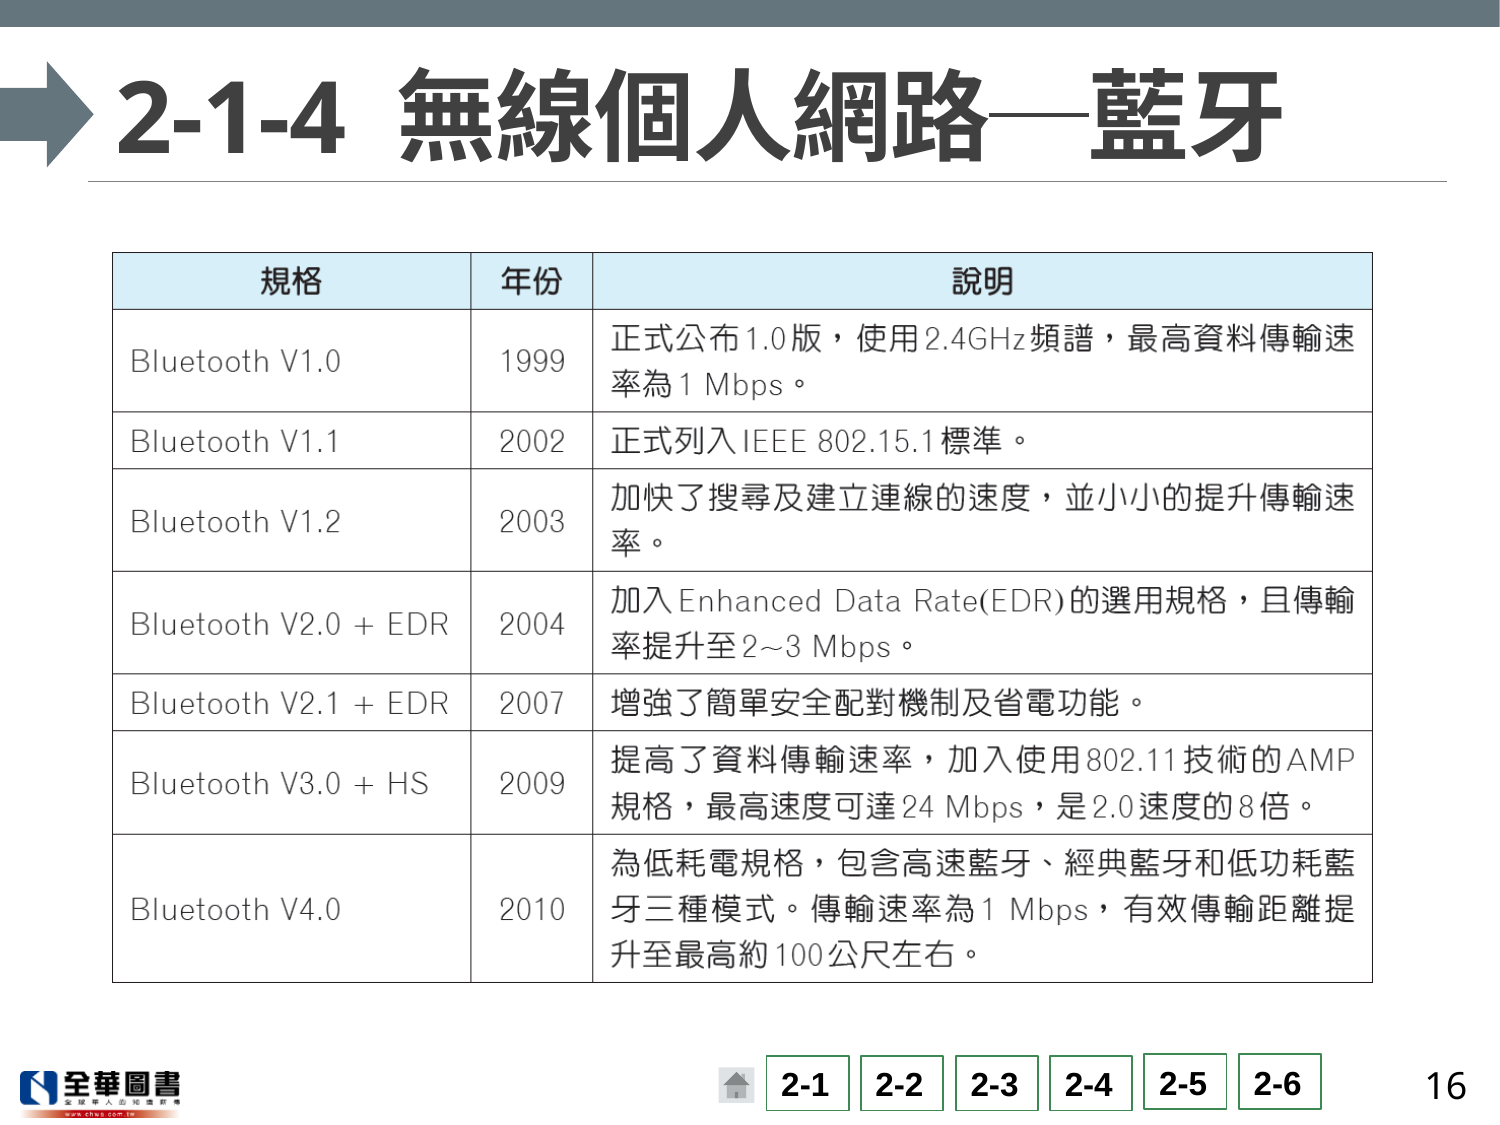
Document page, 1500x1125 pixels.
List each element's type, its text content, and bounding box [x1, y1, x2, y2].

slide_number 16 [1320, 1057, 1483, 1118]
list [111, 252, 1373, 984]
title 2-1-4 無線個人網路─藍牙 [100, 47, 1447, 182]
picture [20, 1071, 180, 1118]
